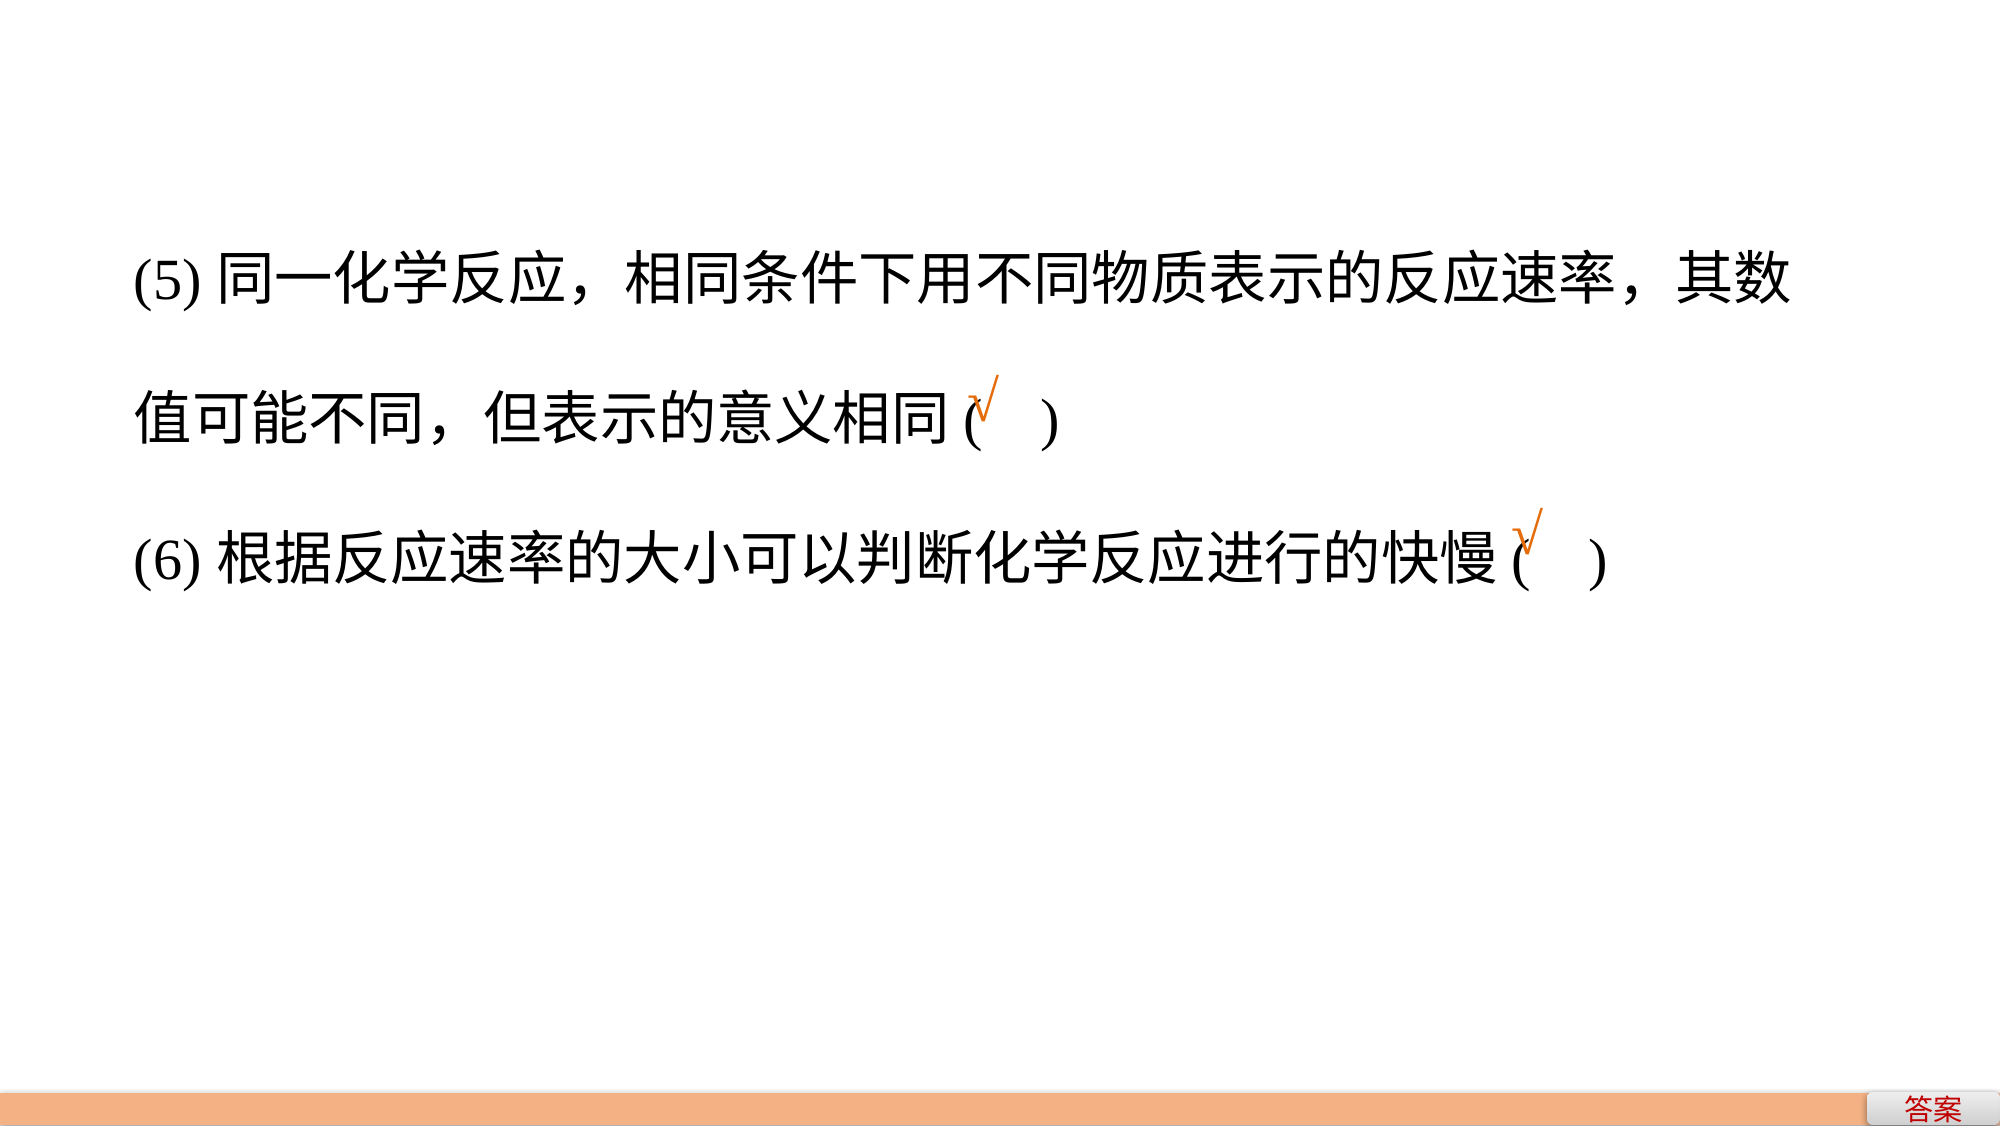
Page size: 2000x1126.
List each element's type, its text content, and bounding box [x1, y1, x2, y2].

text_box (5)同一化学反应，相同条件下用不同物质表示的反应速率，其数值可能不同，但表示的意义相同( ) (6)根据反应速率的大小可以判断化学反应进行的快慢( ) [113, 160, 1813, 601]
text_box √ [952, 355, 1015, 441]
text_box 答案 [1866, 1091, 2000, 1126]
text_box √ [1496, 488, 1559, 574]
text_box [0, 1092, 1866, 1126]
